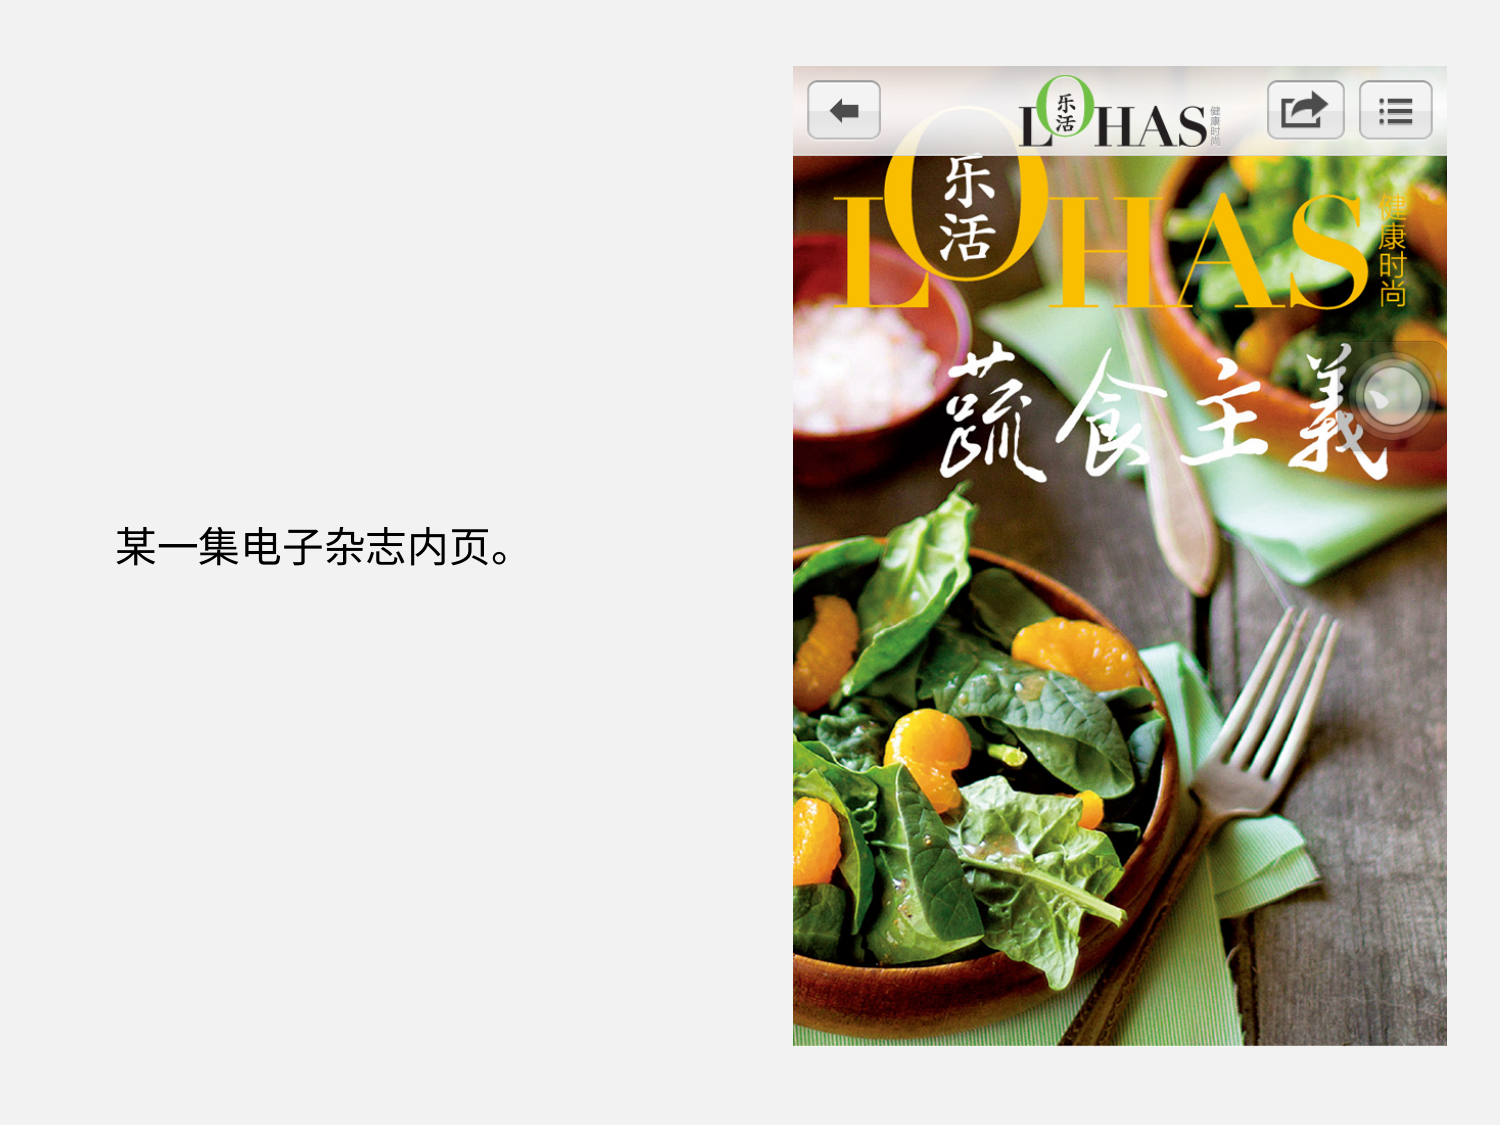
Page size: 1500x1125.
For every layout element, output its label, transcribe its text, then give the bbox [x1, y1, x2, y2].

picture [793, 66, 1448, 1047]
title 某一集电子杂志内页。 [100, 42, 739, 1024]
